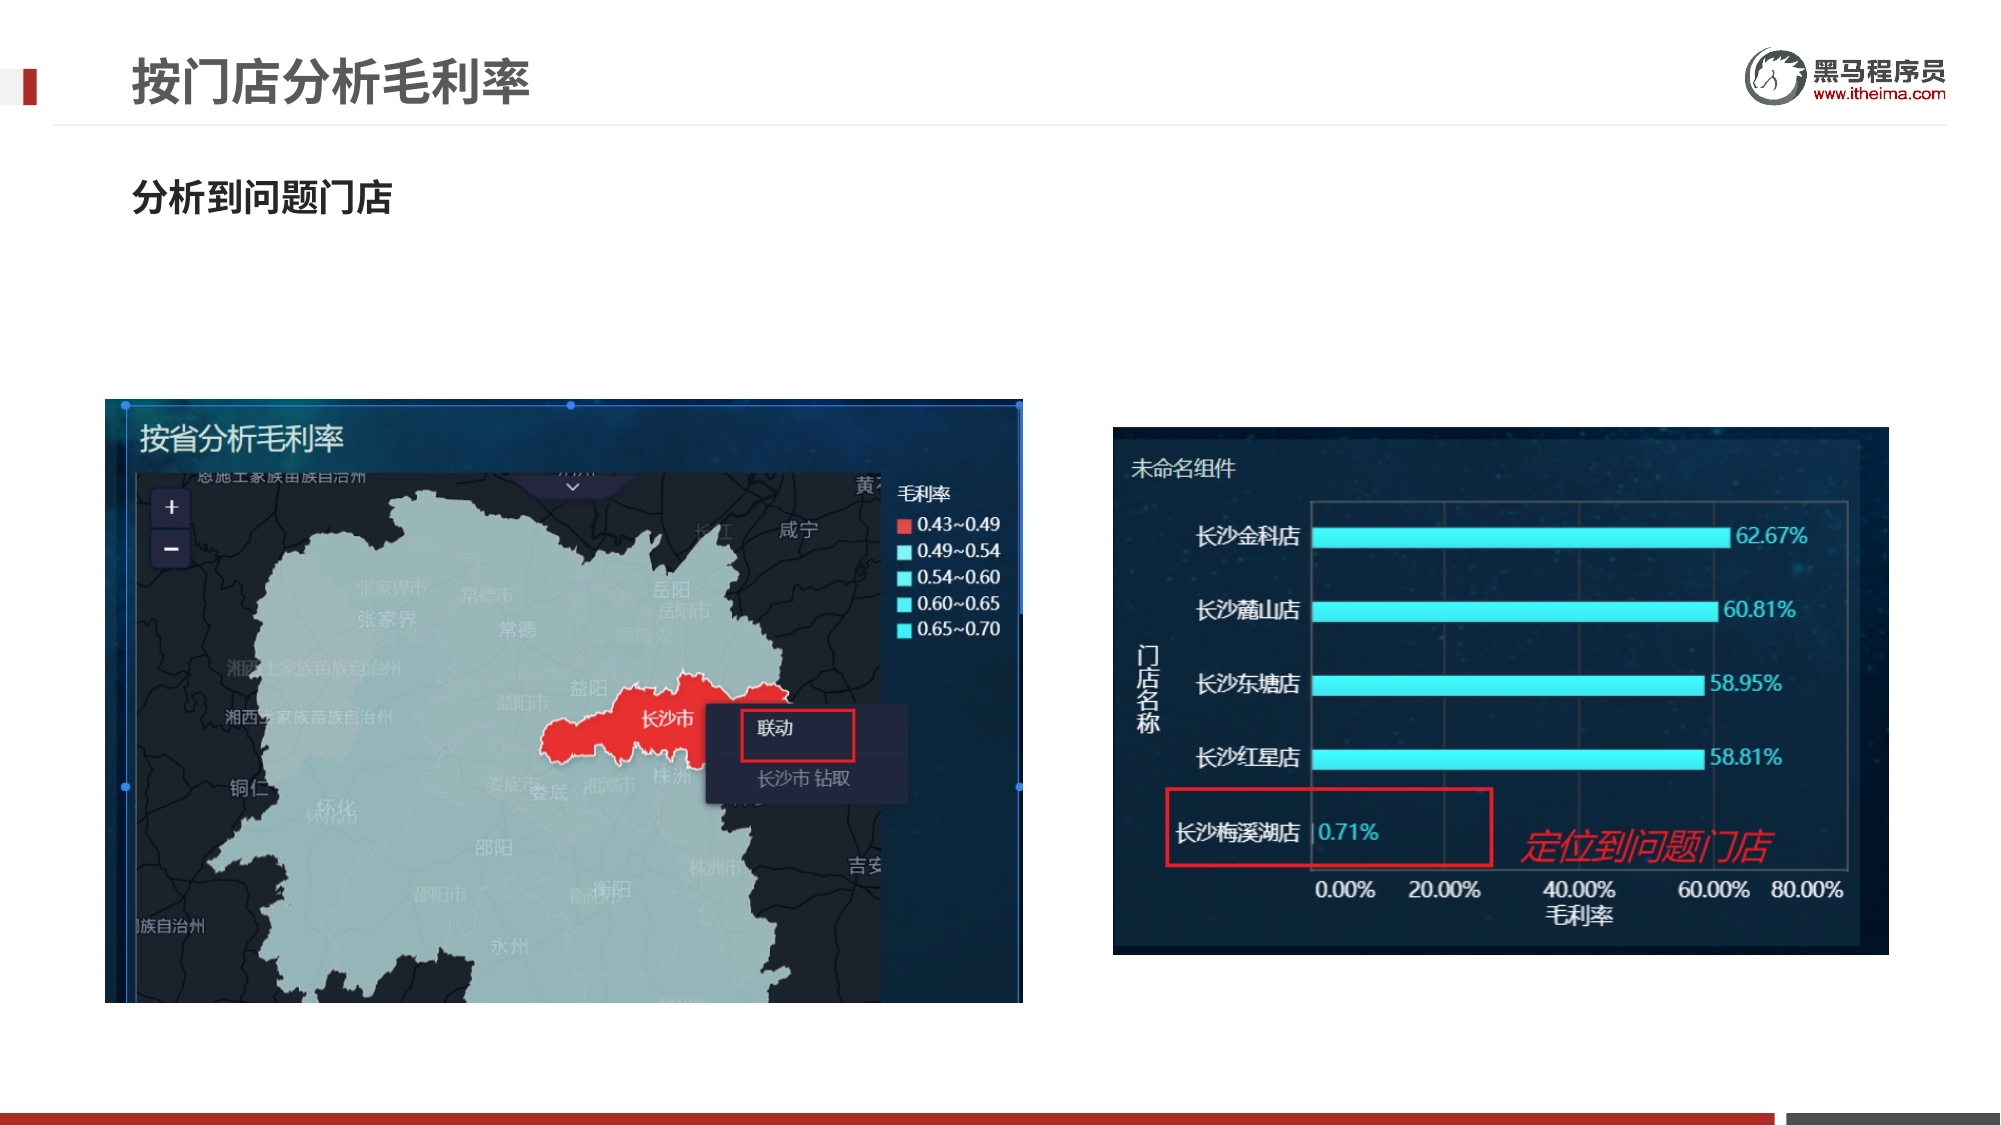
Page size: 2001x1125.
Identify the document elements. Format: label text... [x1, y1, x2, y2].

picture [1744, 46, 1946, 106]
picture [105, 399, 1023, 1003]
title 按门店分析毛利率 [116, 38, 1556, 124]
list 分析到问题门店 [116, 154, 1872, 239]
picture [1112, 426, 1889, 955]
